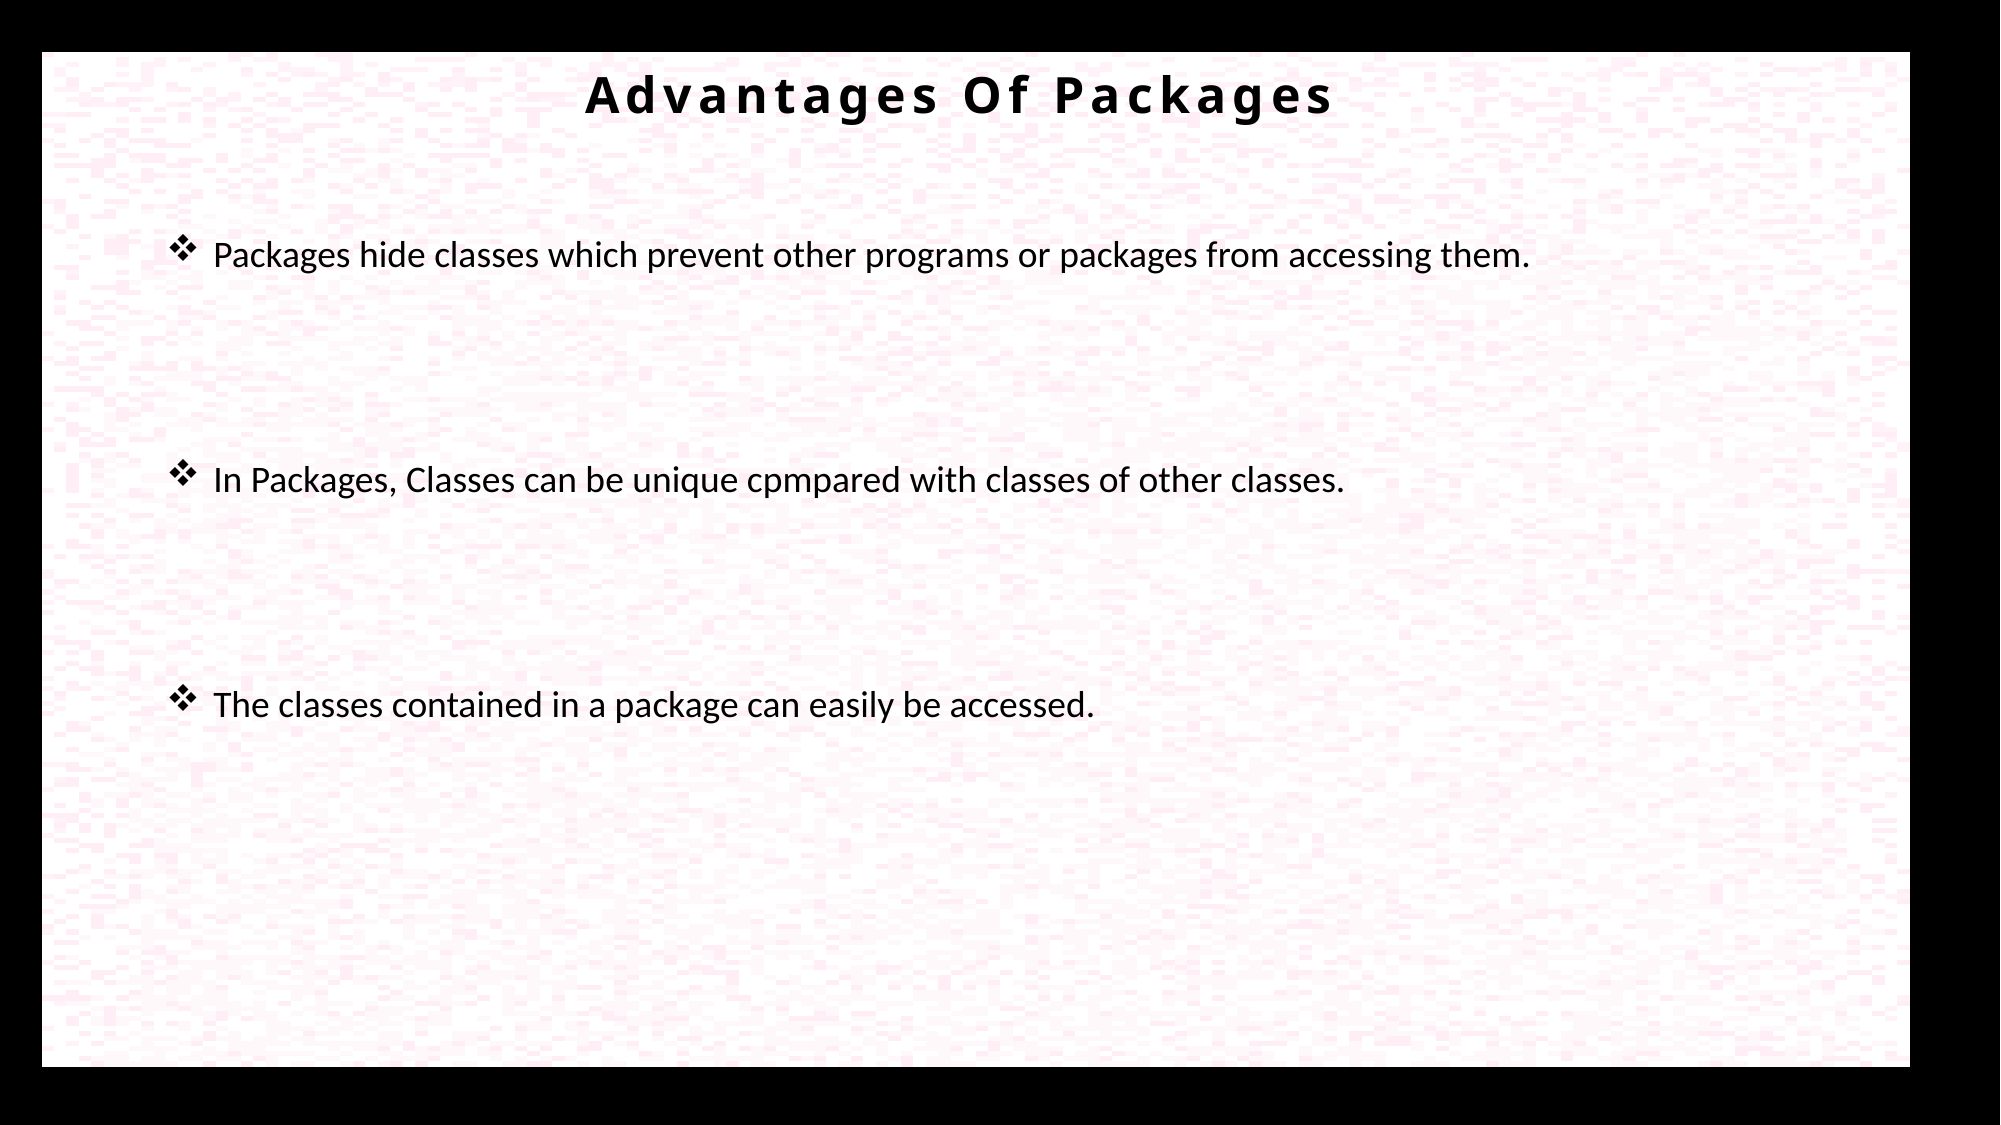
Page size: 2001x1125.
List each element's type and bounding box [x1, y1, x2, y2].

picture [42, 52, 1910, 1067]
